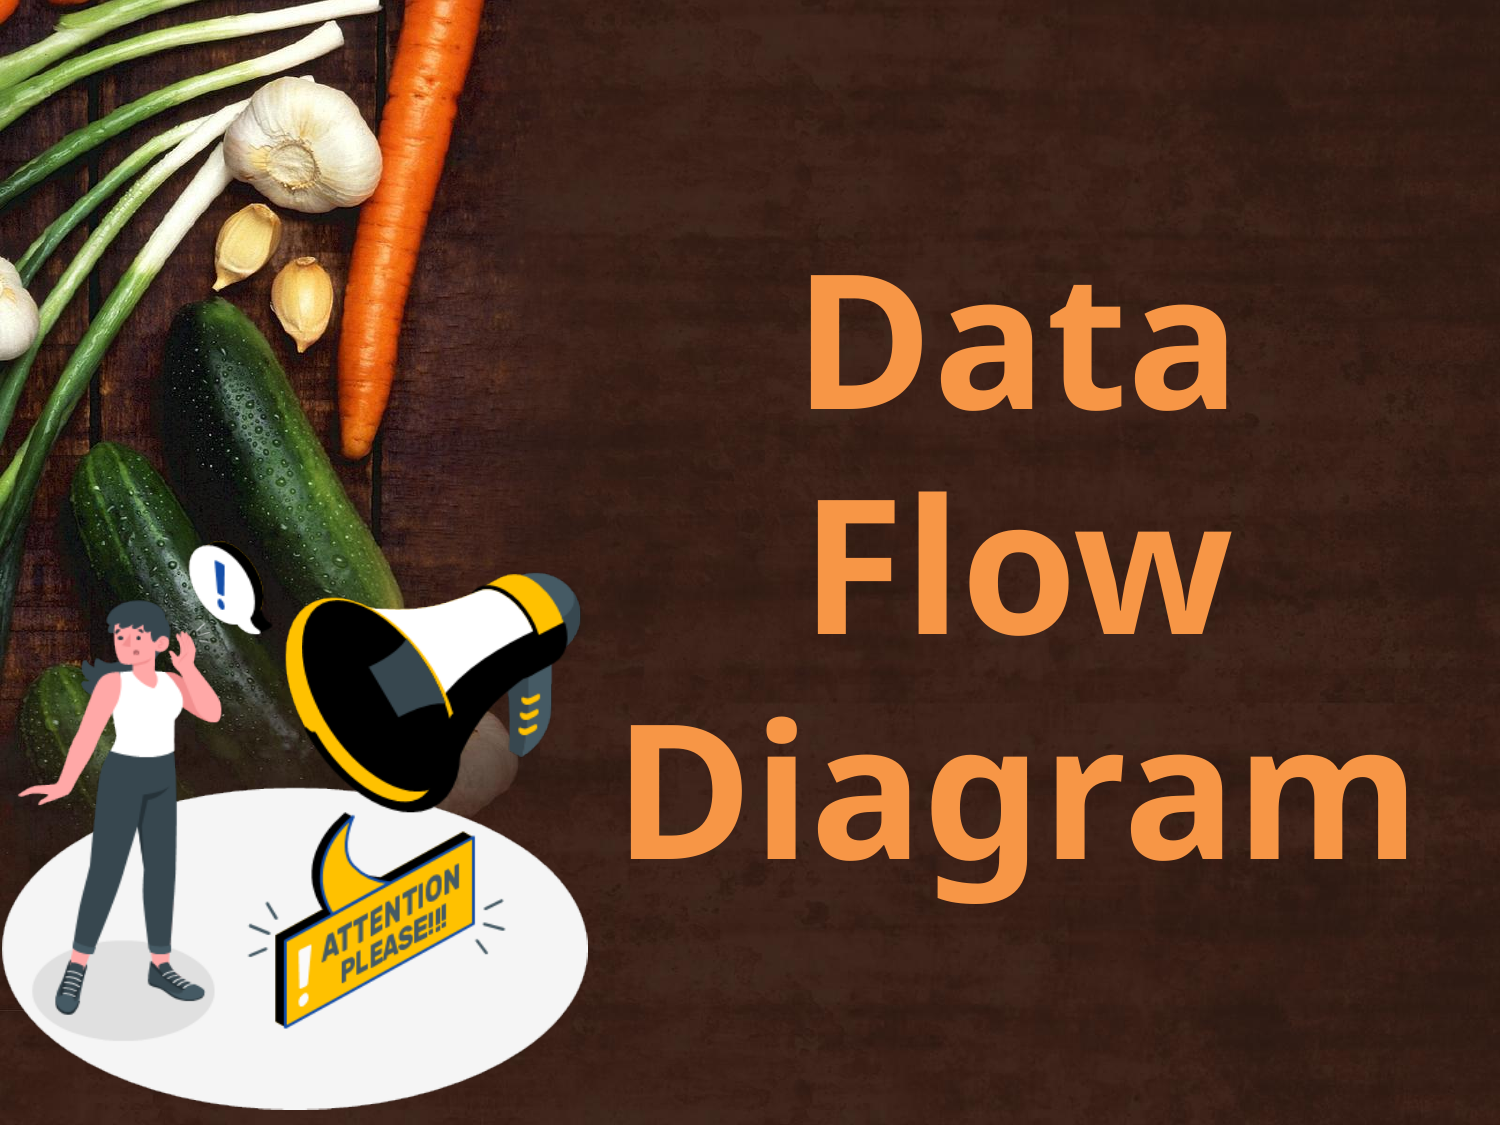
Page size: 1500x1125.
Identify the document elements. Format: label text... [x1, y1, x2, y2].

title Data Flow Diagram [563, 176, 1473, 943]
picture [0, 0, 1500, 1125]
